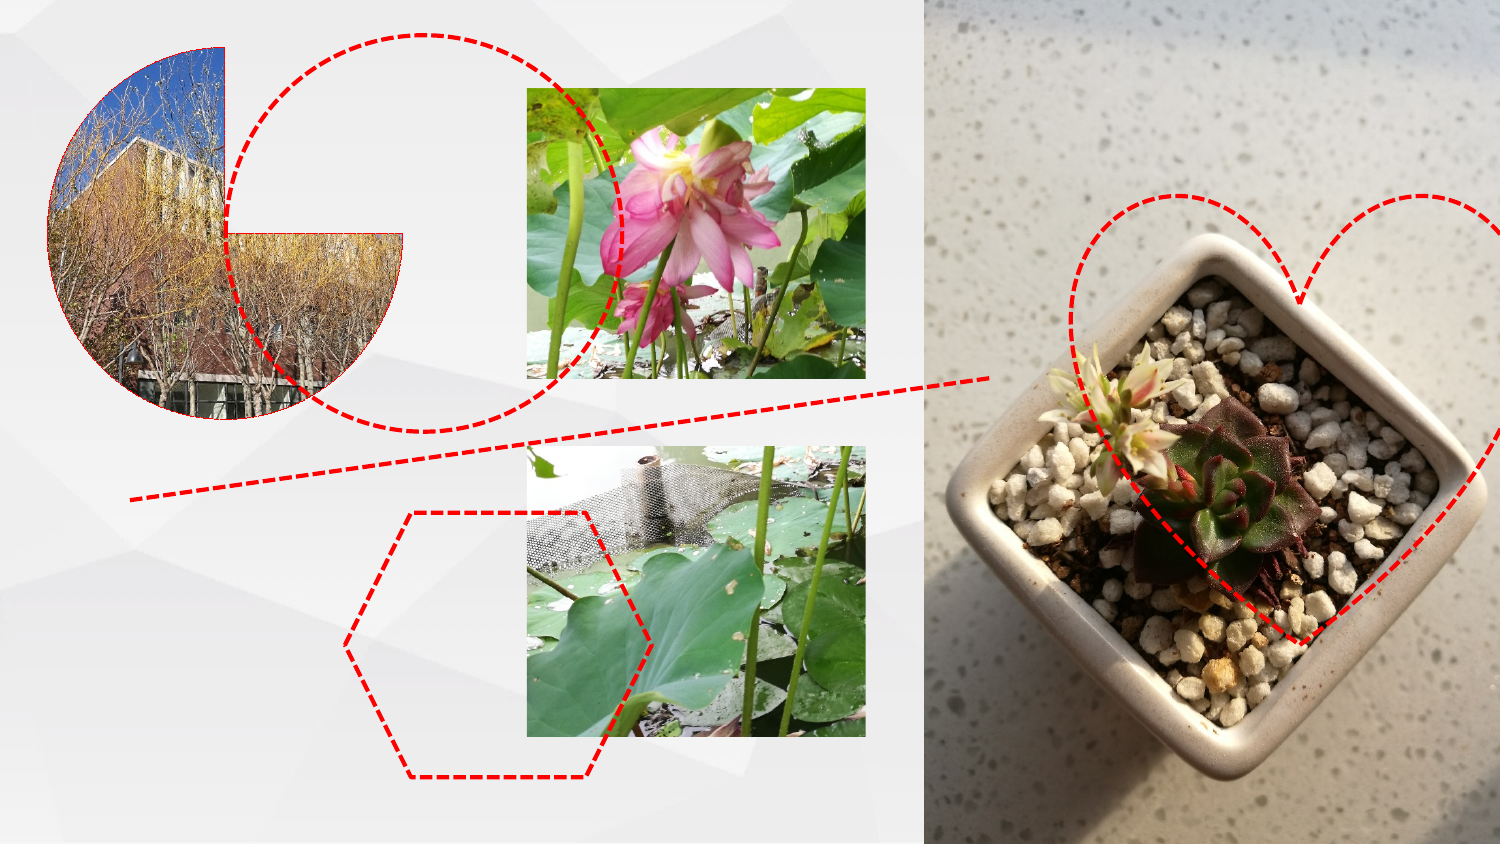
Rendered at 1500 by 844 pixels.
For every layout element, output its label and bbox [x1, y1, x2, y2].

text_box [129, 377, 990, 501]
picture [0, 0, 1500, 844]
text_box [343, 510, 604, 780]
text_box [362, 33, 561, 376]
